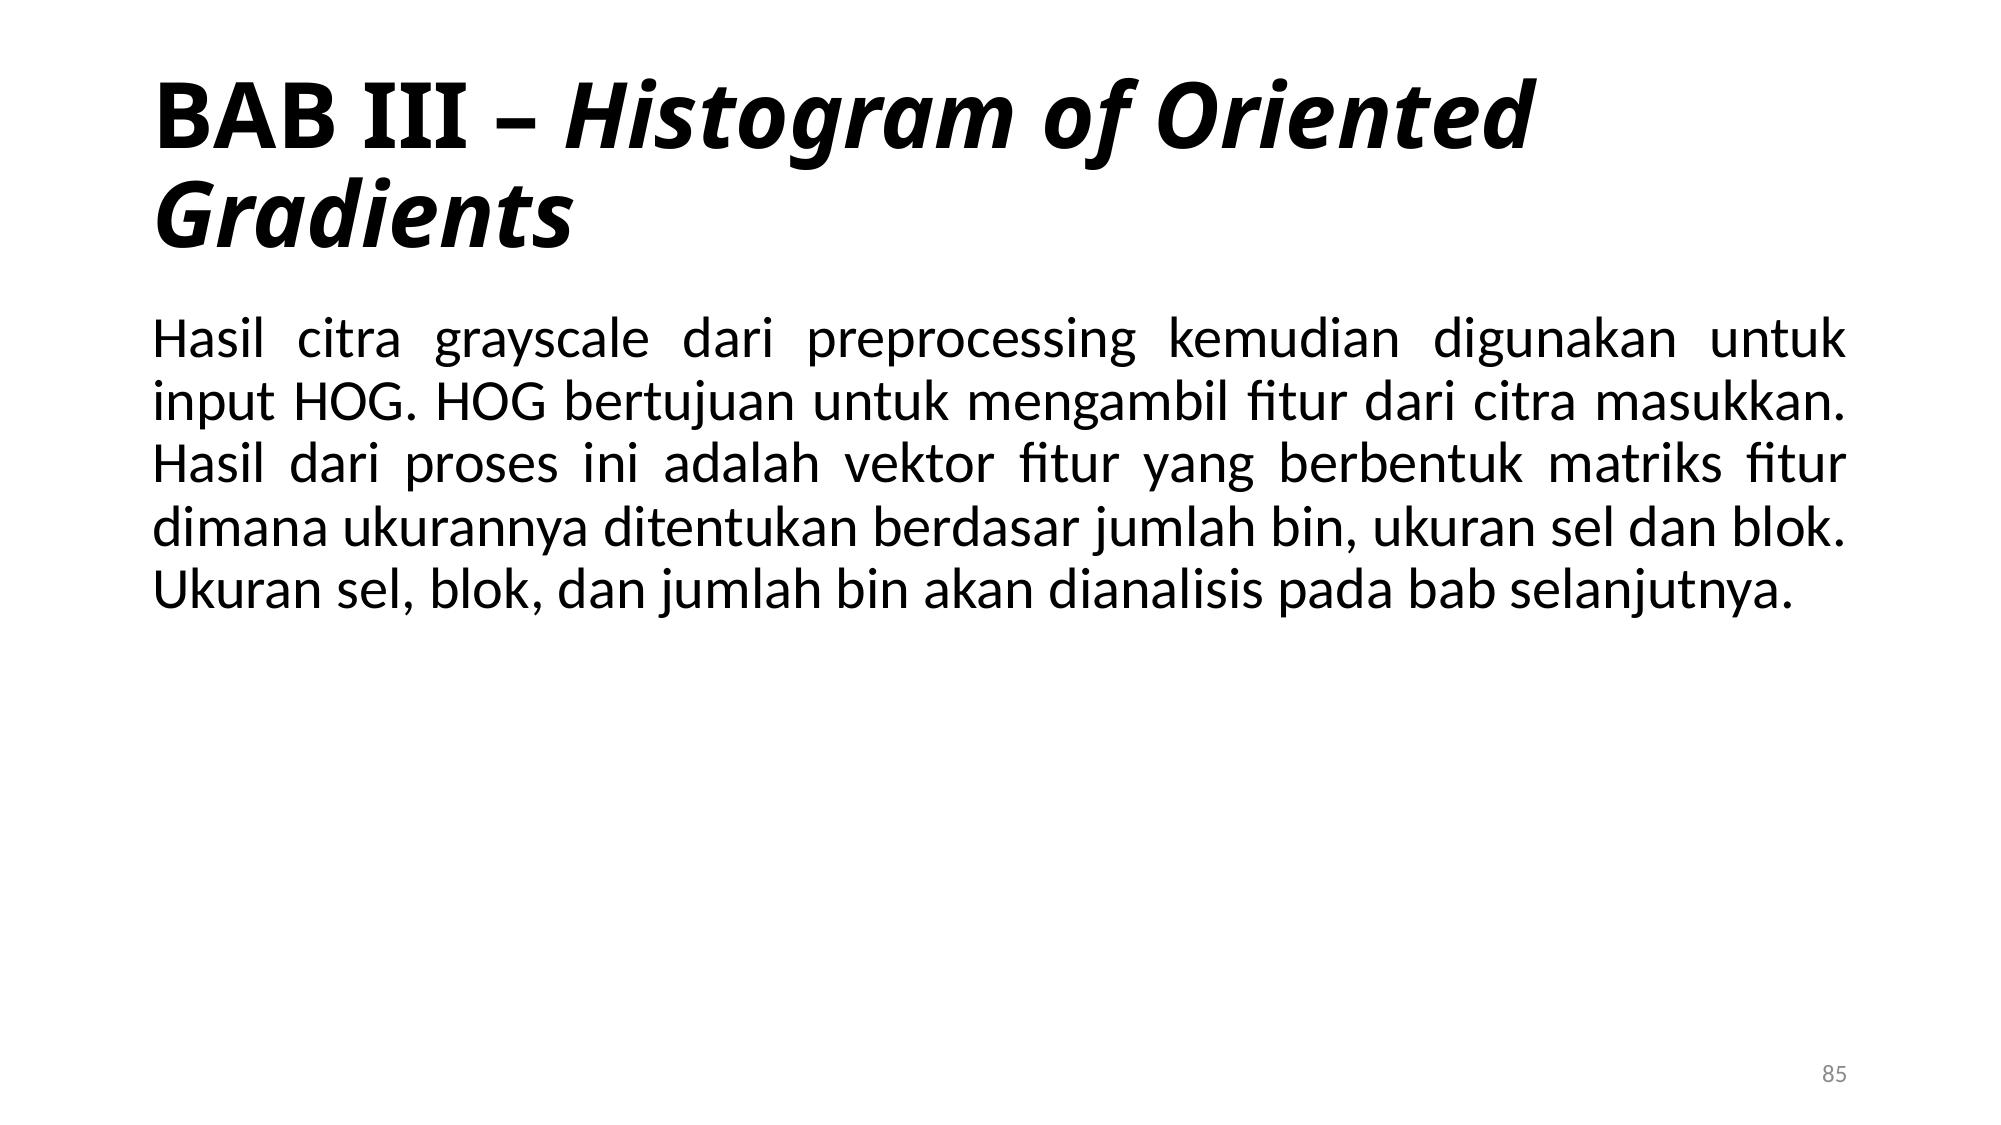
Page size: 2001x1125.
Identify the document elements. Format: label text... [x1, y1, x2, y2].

text_box Hasil citra grayscale dari preprocessing kemudian digunakan untuk input HOG. HOG bertujuan untuk mengambil fitur dari citra masukkan. Hasil dari proses ini adalah vektor fitur yang berbentuk matriks fitur dimana ukurannya ditentukan berdasar jumlah bin, ukuran sel dan blok. Ukuran sel, blok, dan jumlah bin akan dianalisis pada bab selanjutnya. [137, 299, 1863, 1014]
text_box 1 [1412, 1042, 1863, 1103]
text_box BAB III – Histogram of Oriented Gradients [137, 59, 1863, 278]
